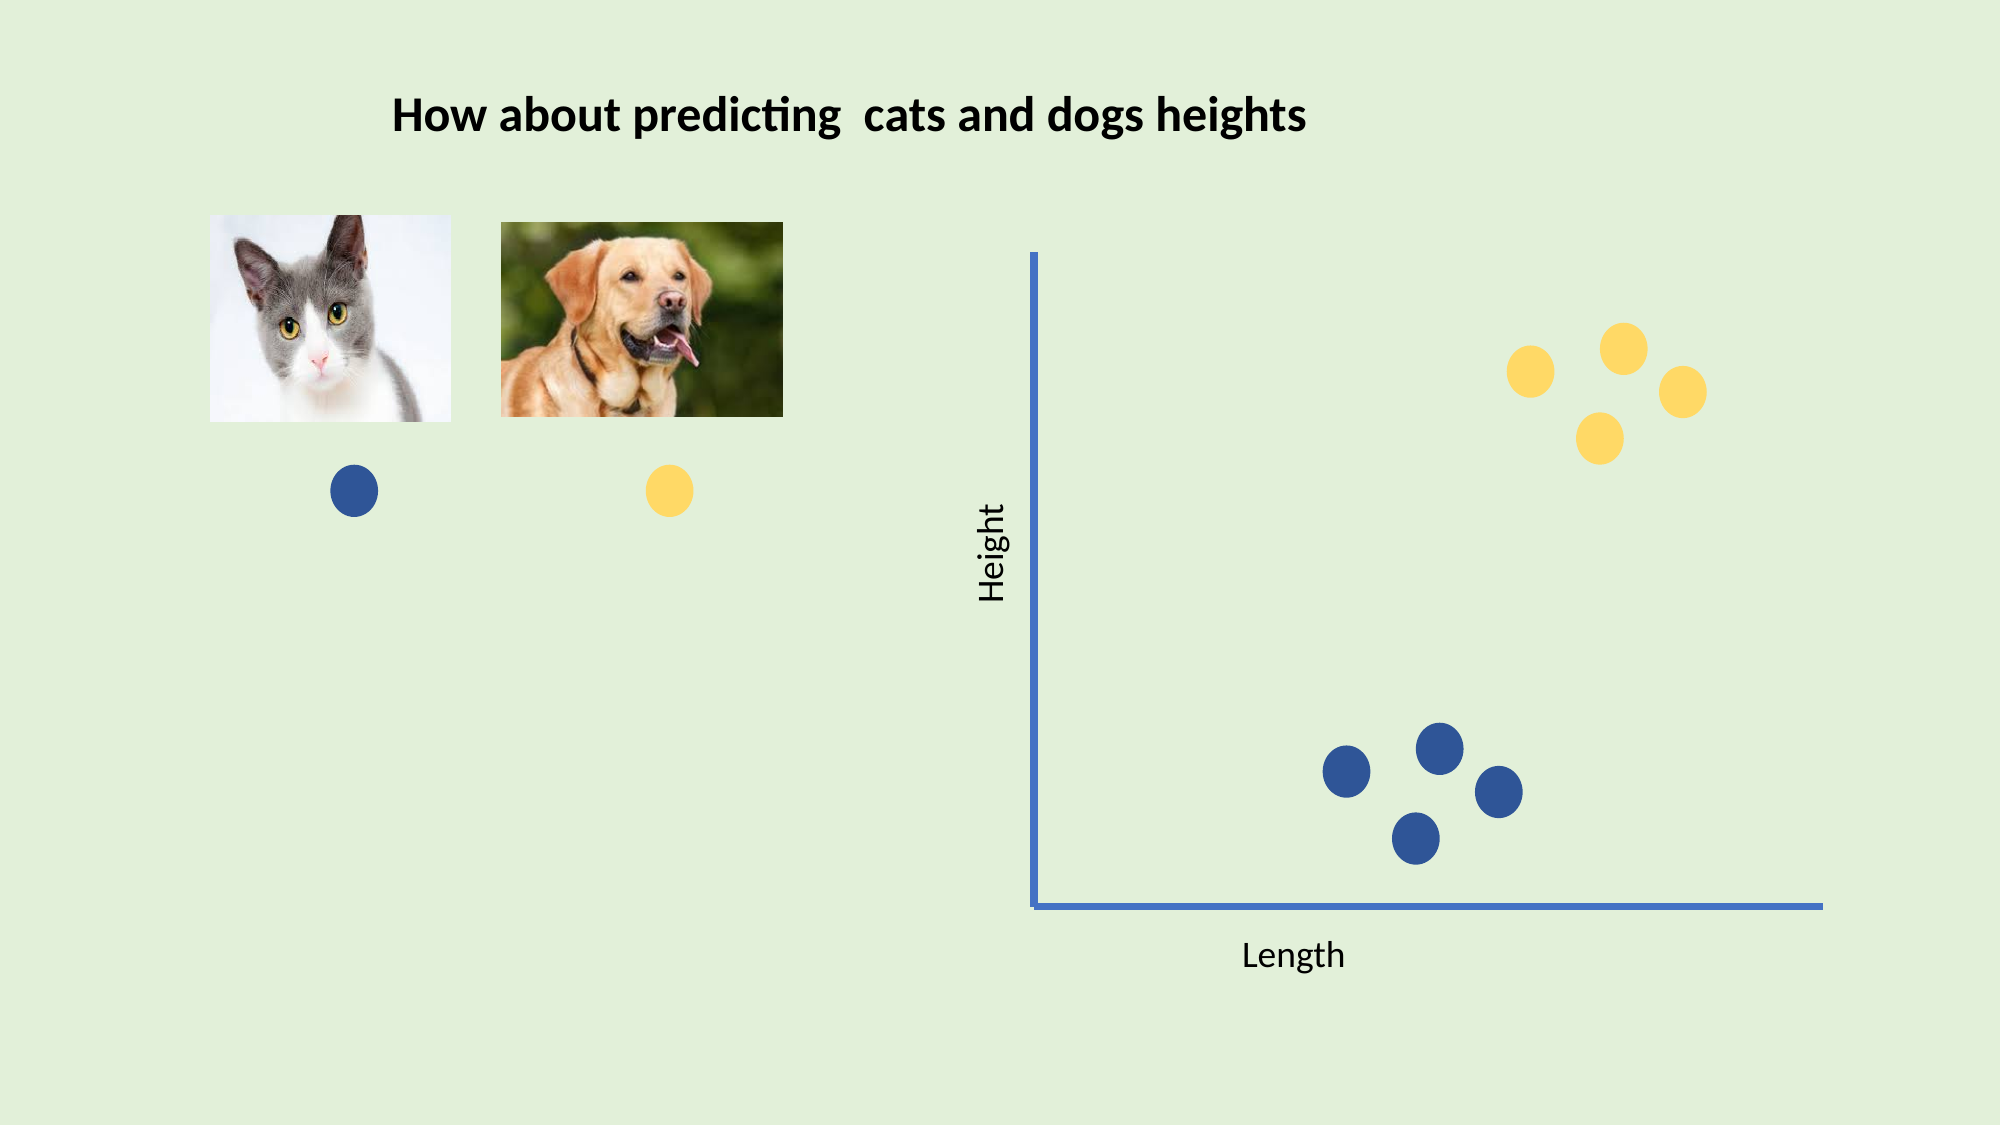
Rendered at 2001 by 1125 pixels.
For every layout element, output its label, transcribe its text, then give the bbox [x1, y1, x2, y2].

text_box Height [958, 445, 1018, 619]
text_box How about predicting cats and dogs heights [377, 73, 1517, 149]
text_box [1321, 744, 1372, 799]
text_box [1658, 364, 1708, 420]
text_box [1414, 721, 1465, 777]
text_box [1390, 811, 1441, 866]
text_box [1473, 764, 1524, 820]
text_box [1505, 344, 1556, 399]
picture [210, 215, 451, 422]
text_box [1575, 411, 1625, 466]
picture [501, 222, 783, 417]
text_box [1598, 321, 1649, 377]
text_box Length [1227, 922, 1400, 983]
text_box [644, 463, 695, 519]
text_box [329, 463, 380, 519]
